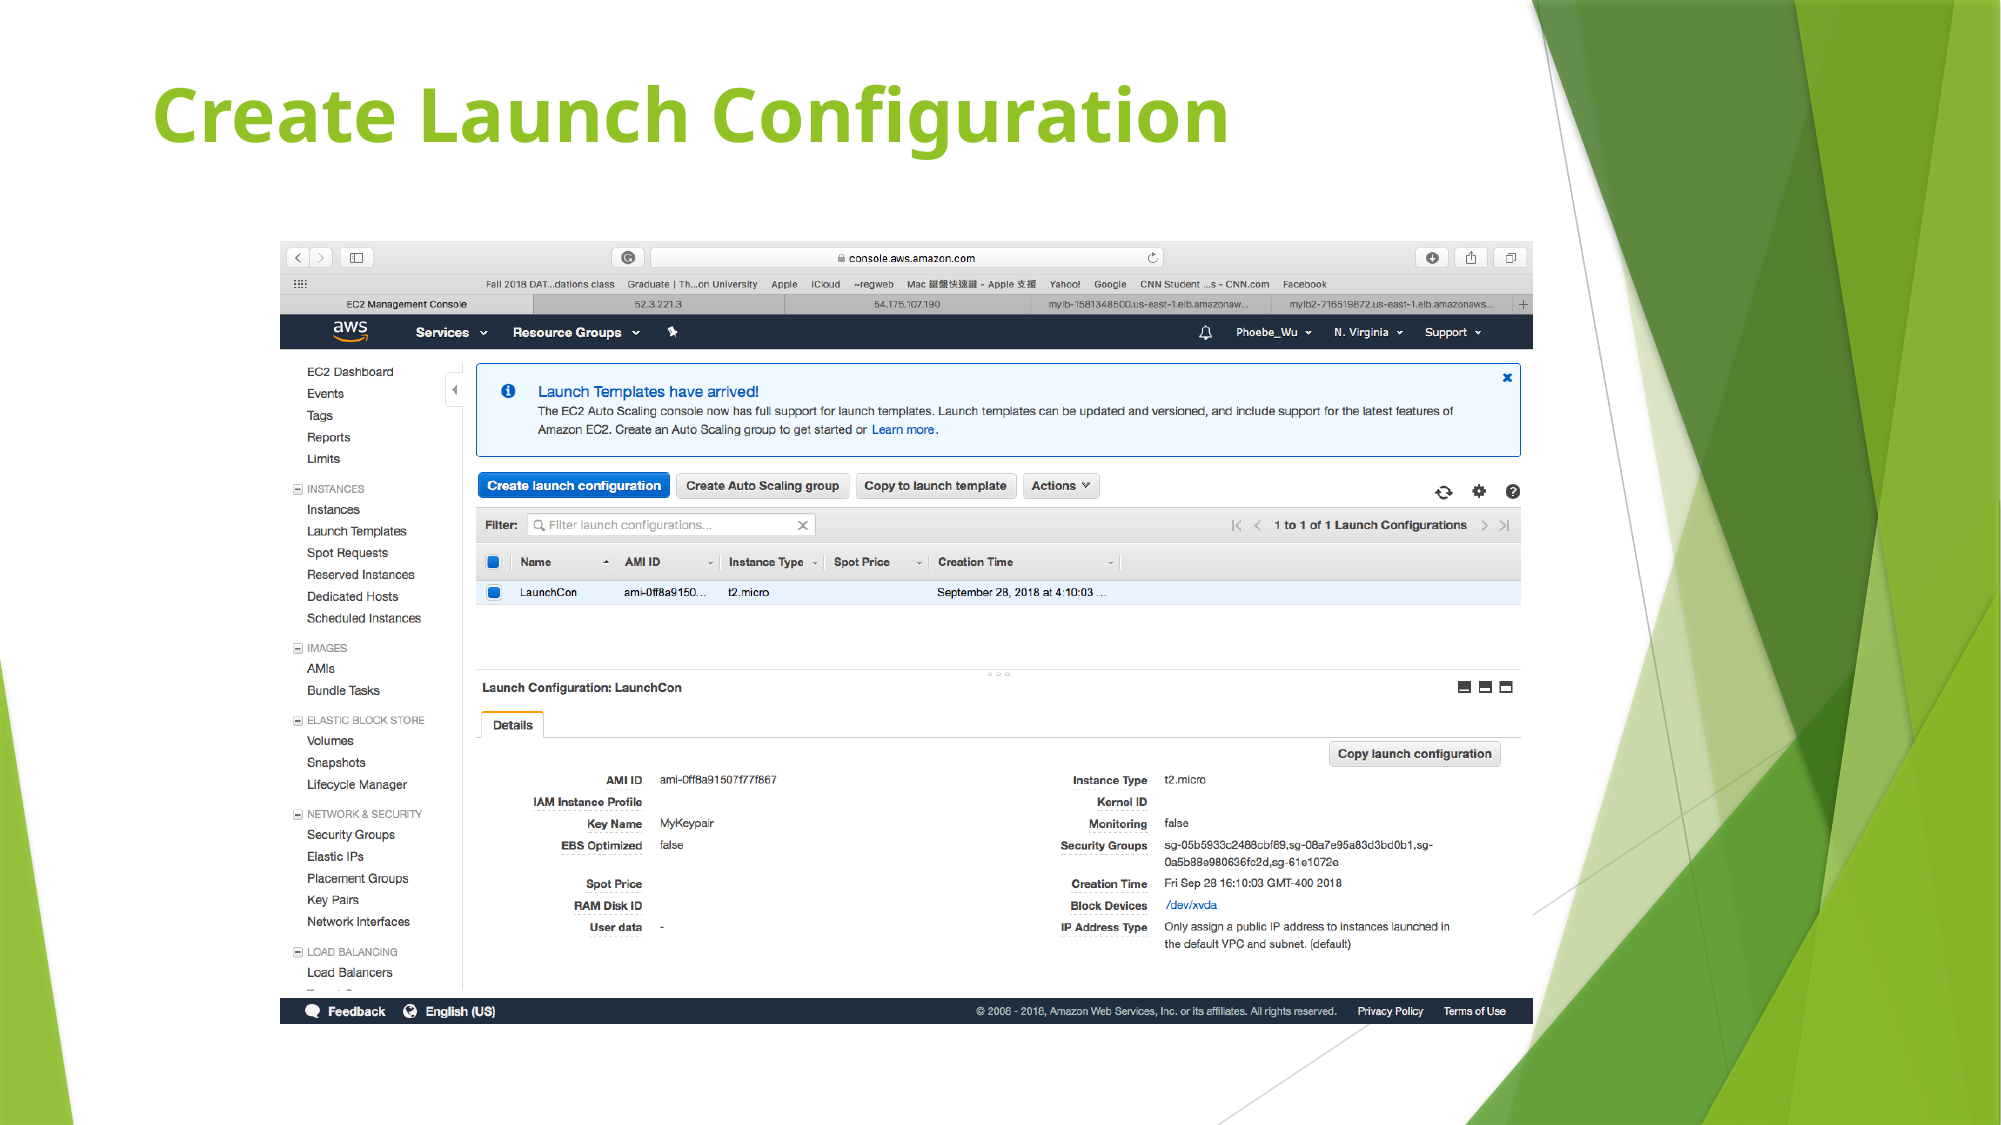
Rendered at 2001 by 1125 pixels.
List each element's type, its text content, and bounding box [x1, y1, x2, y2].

title Create Launch Configuration [136, 59, 1810, 278]
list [279, 241, 1533, 1025]
